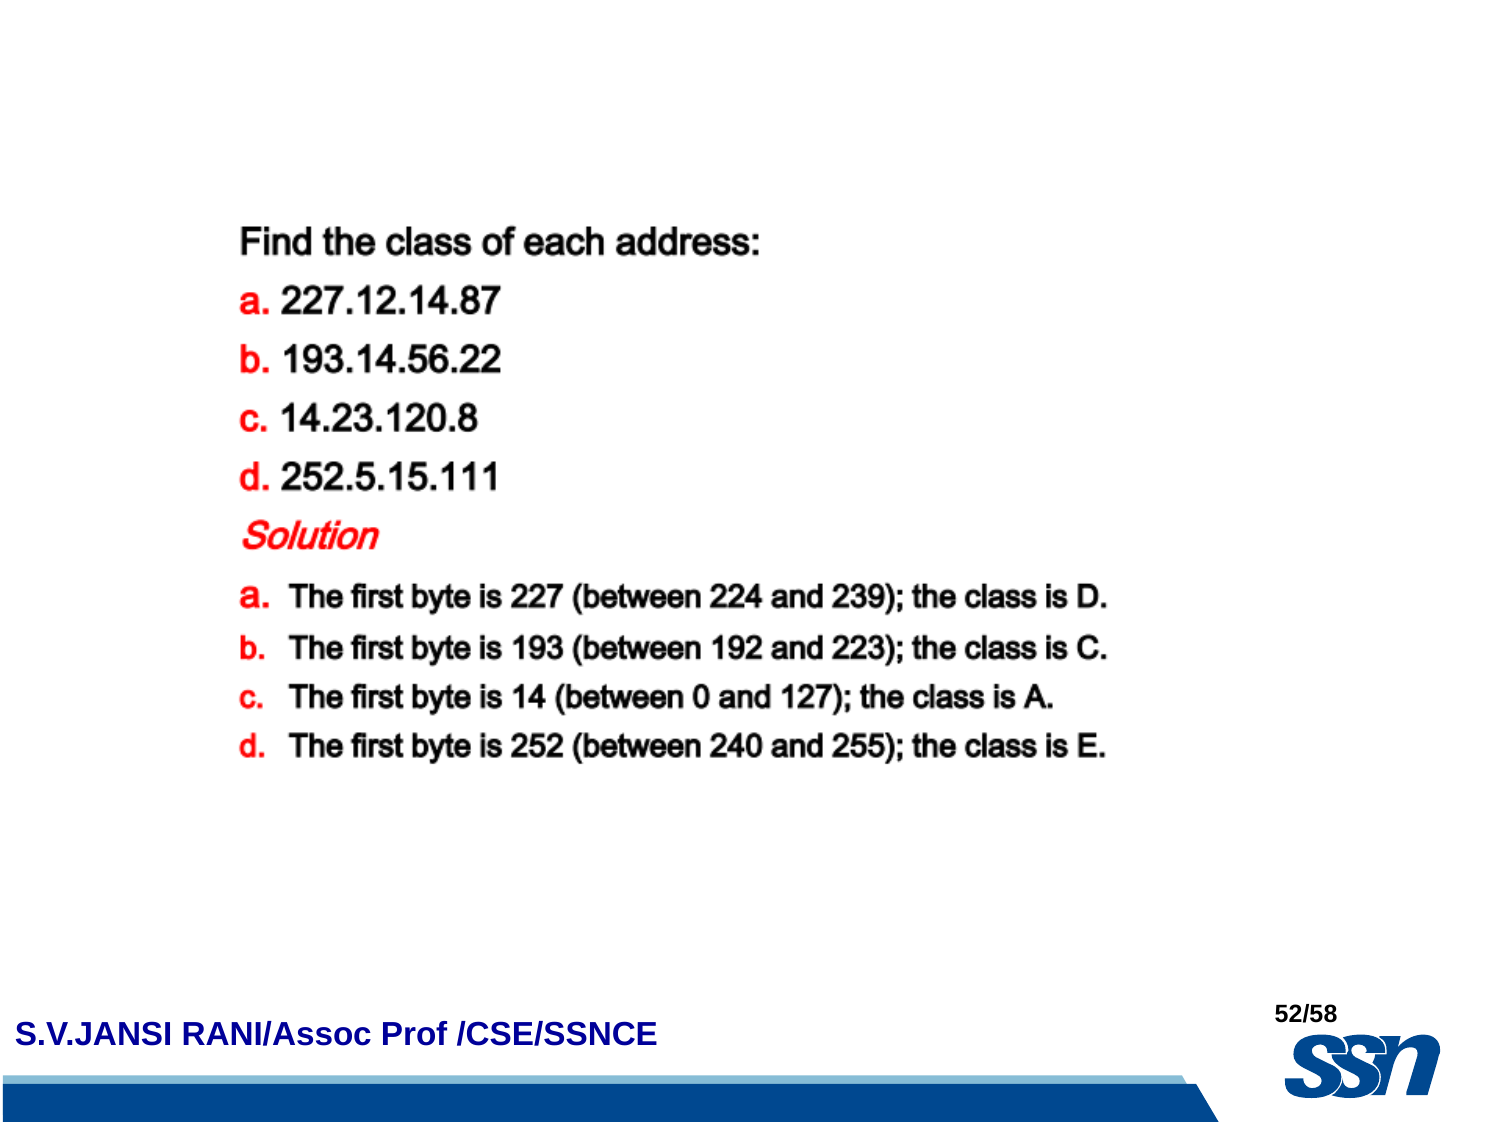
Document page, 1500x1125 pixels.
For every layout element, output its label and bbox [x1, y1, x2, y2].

list [229, 219, 1142, 797]
